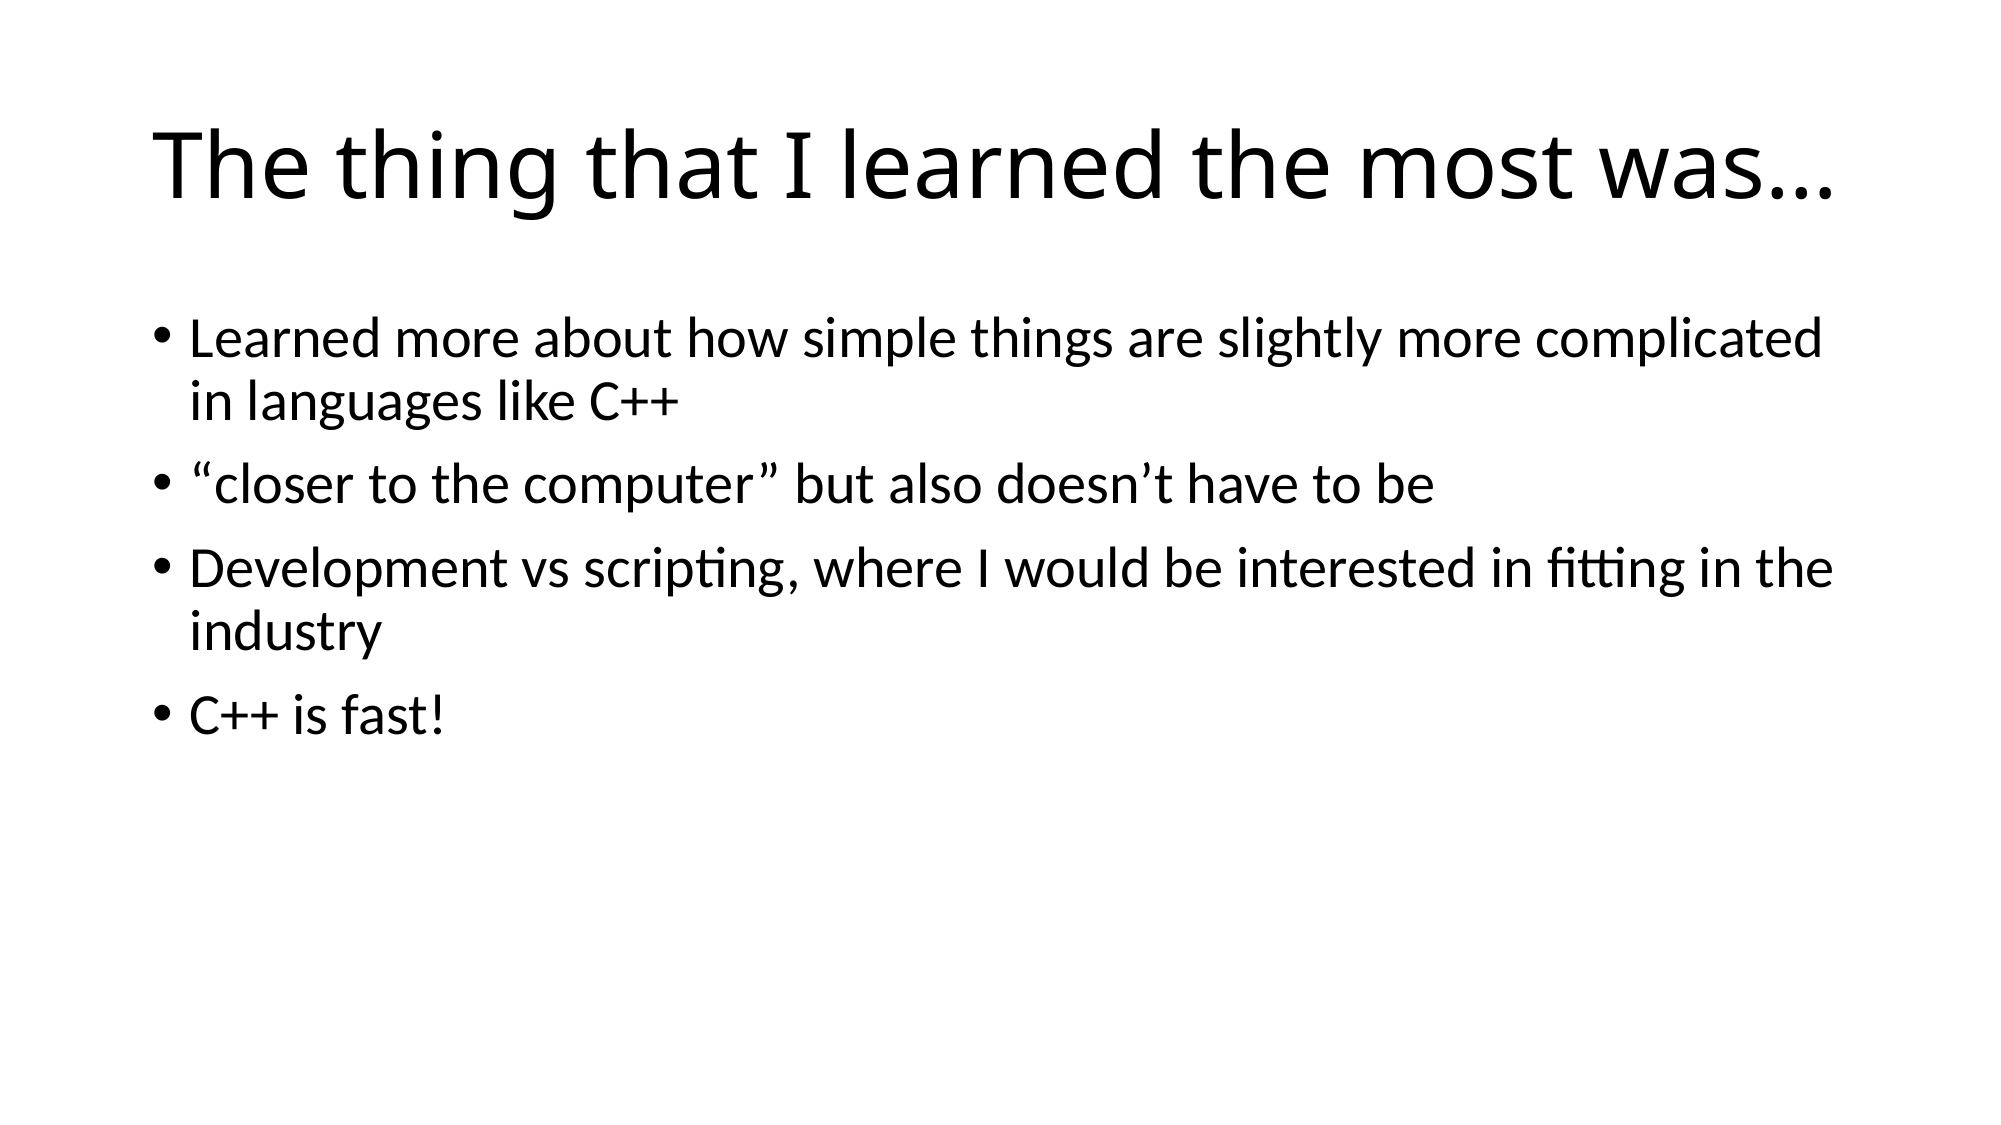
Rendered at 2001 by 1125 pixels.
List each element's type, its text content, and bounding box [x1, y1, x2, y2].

list Learned more about how simple things are slightly more complicated in languages like C++ “closer to the computer” but also doesn’t have to be Development vs scripting, where I would be interested in fitting in the industry C++ is fast! [137, 299, 1863, 1014]
title The thing that I learned the most was… [137, 59, 1863, 278]
